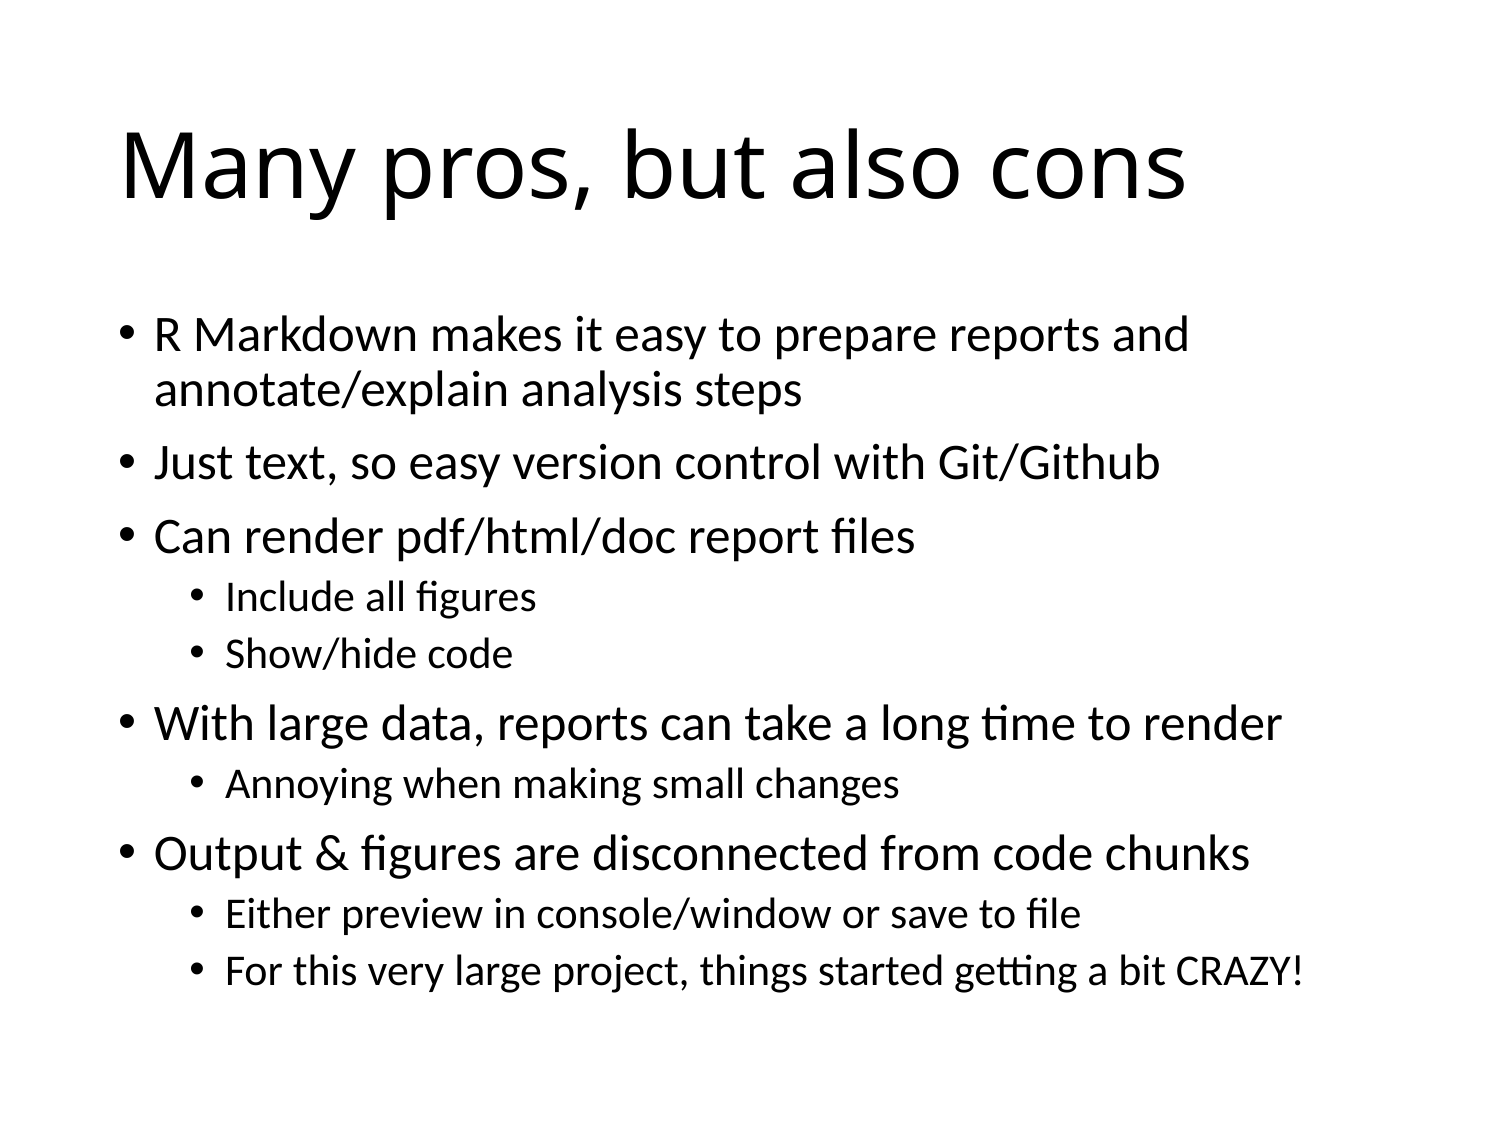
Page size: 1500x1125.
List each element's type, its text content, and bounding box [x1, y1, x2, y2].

title Many pros, but also cons [103, 59, 1397, 278]
list R Markdown makes it easy to prepare reports and annotate/explain analysis steps Just text, so easy version control with Git/Github Can render pdf/html/doc report files Include all figures Show/hide code With large data, reports can take a long time to render Annoying when making small changes Output & figures are disconnected from code chunks Either preview in console/window or save to file For this very large project, things started getting a bit CRAZY! [103, 299, 1397, 1014]
